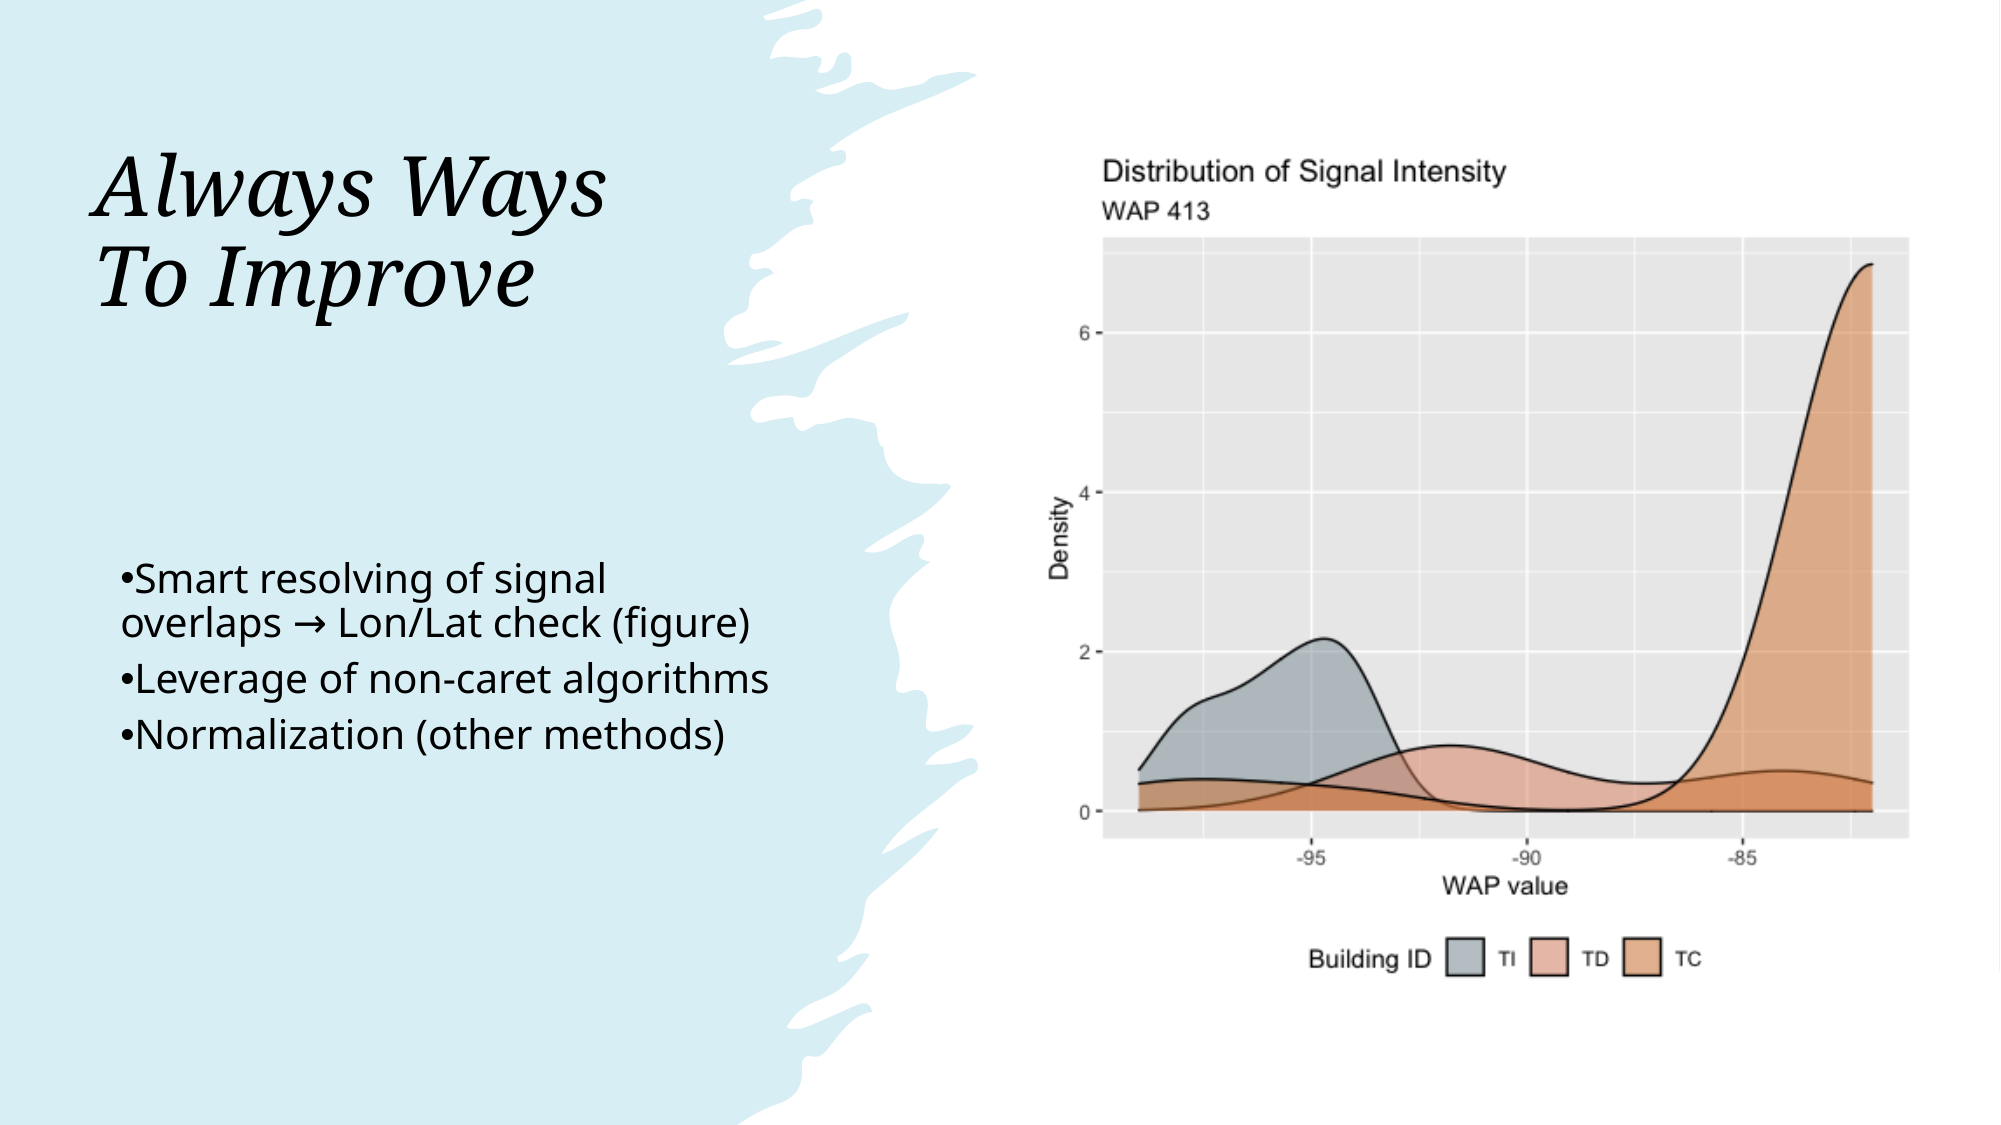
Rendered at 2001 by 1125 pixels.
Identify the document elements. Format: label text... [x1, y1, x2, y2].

text_box [0, 0, 980, 1125]
text_box [725, 129, 864, 363]
text_box Smart resolving of signal overlaps → Lon/Lat check (figure) Leverage of non-caret algorithms Normalization (other methods) [105, 489, 787, 775]
text_box [741, 0, 2000, 1125]
picture [1037, 147, 1922, 1004]
text_box Always Ways To Improve [78, 86, 717, 382]
text_box [752, 345, 864, 429]
